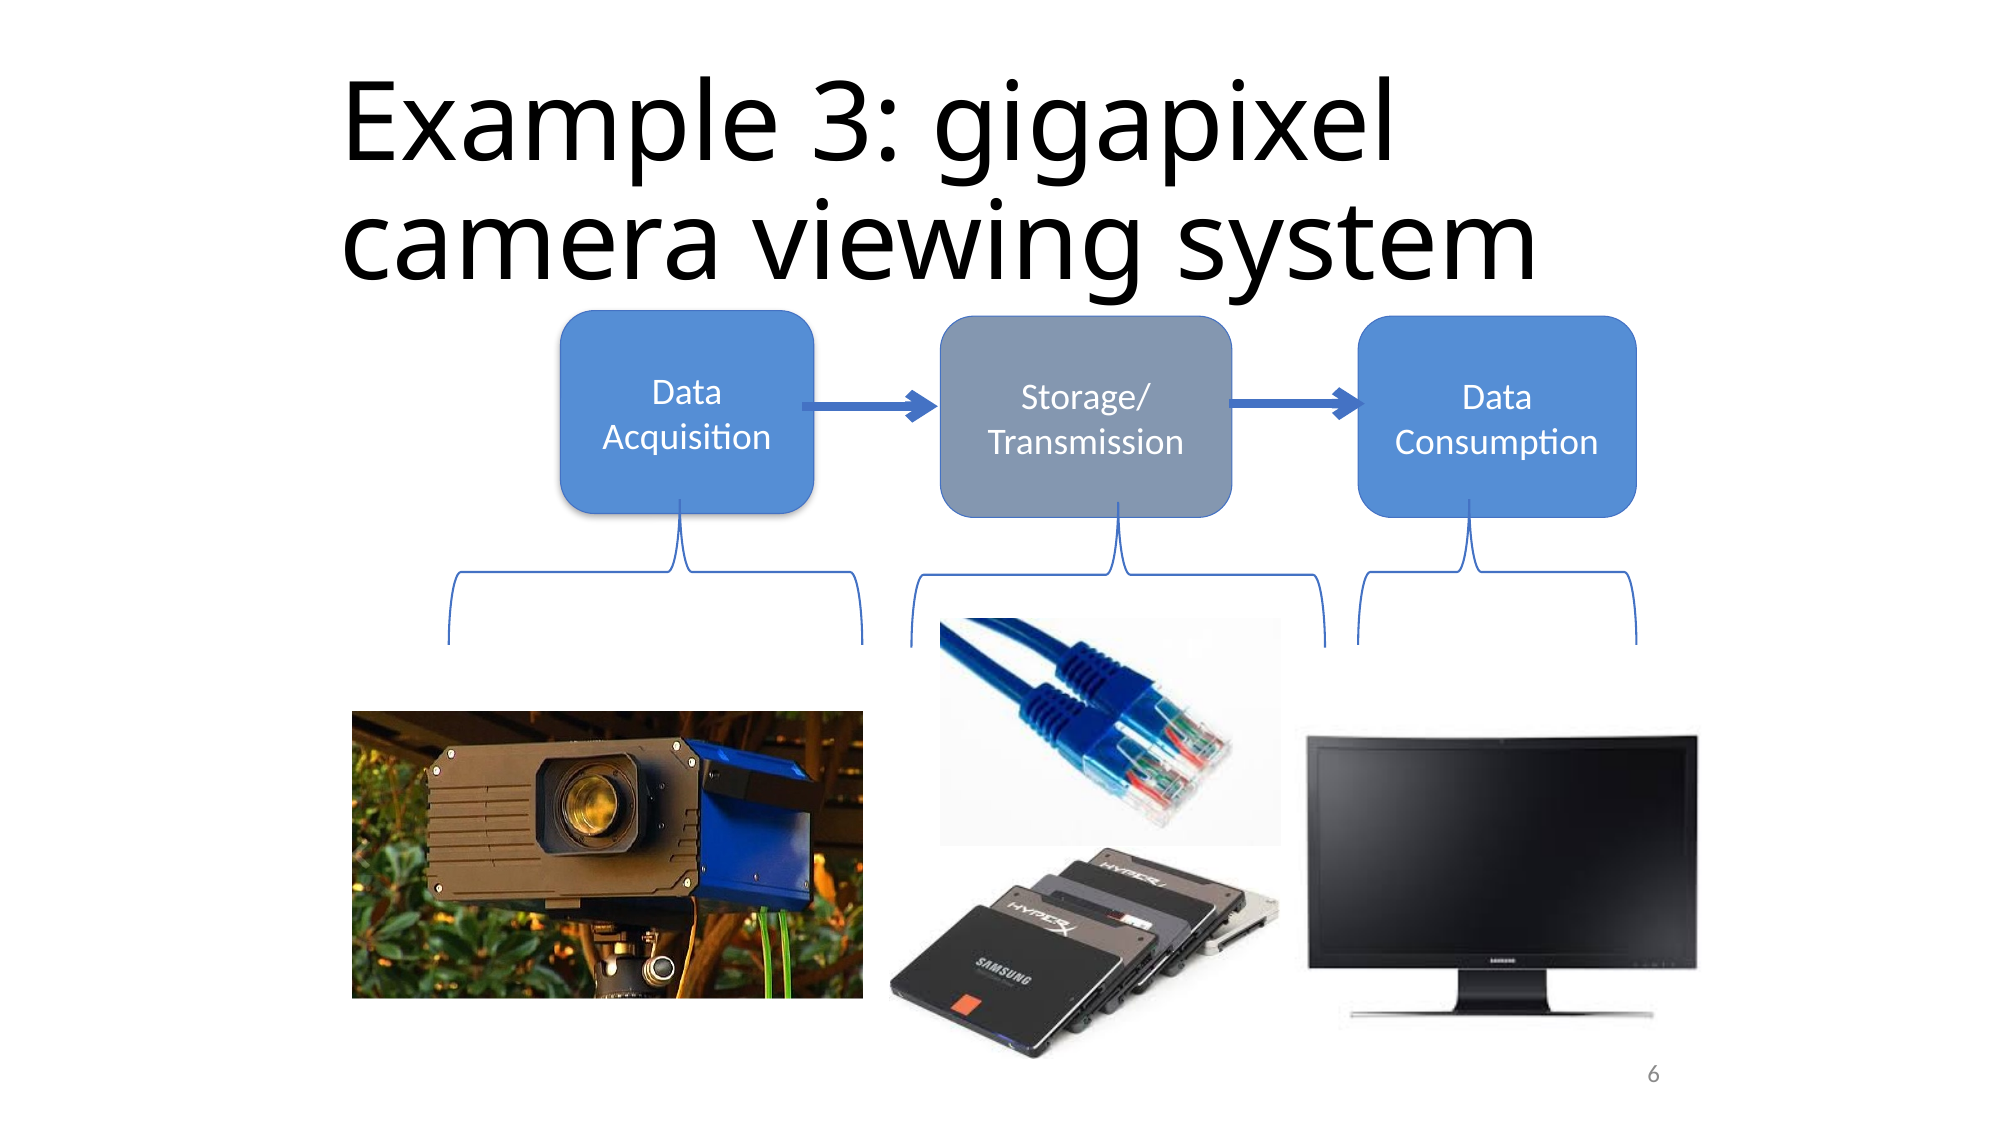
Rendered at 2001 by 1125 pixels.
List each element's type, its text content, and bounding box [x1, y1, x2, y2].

text_box [910, 518, 1327, 648]
text_box [447, 518, 864, 645]
slide_number 6 [1325, 1043, 1675, 1103]
text_box [1357, 518, 1638, 645]
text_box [560, 310, 1637, 518]
picture [889, 618, 1751, 1059]
title Example 3: gigapixel camera viewing system [324, 0, 1596, 311]
picture [352, 711, 863, 999]
